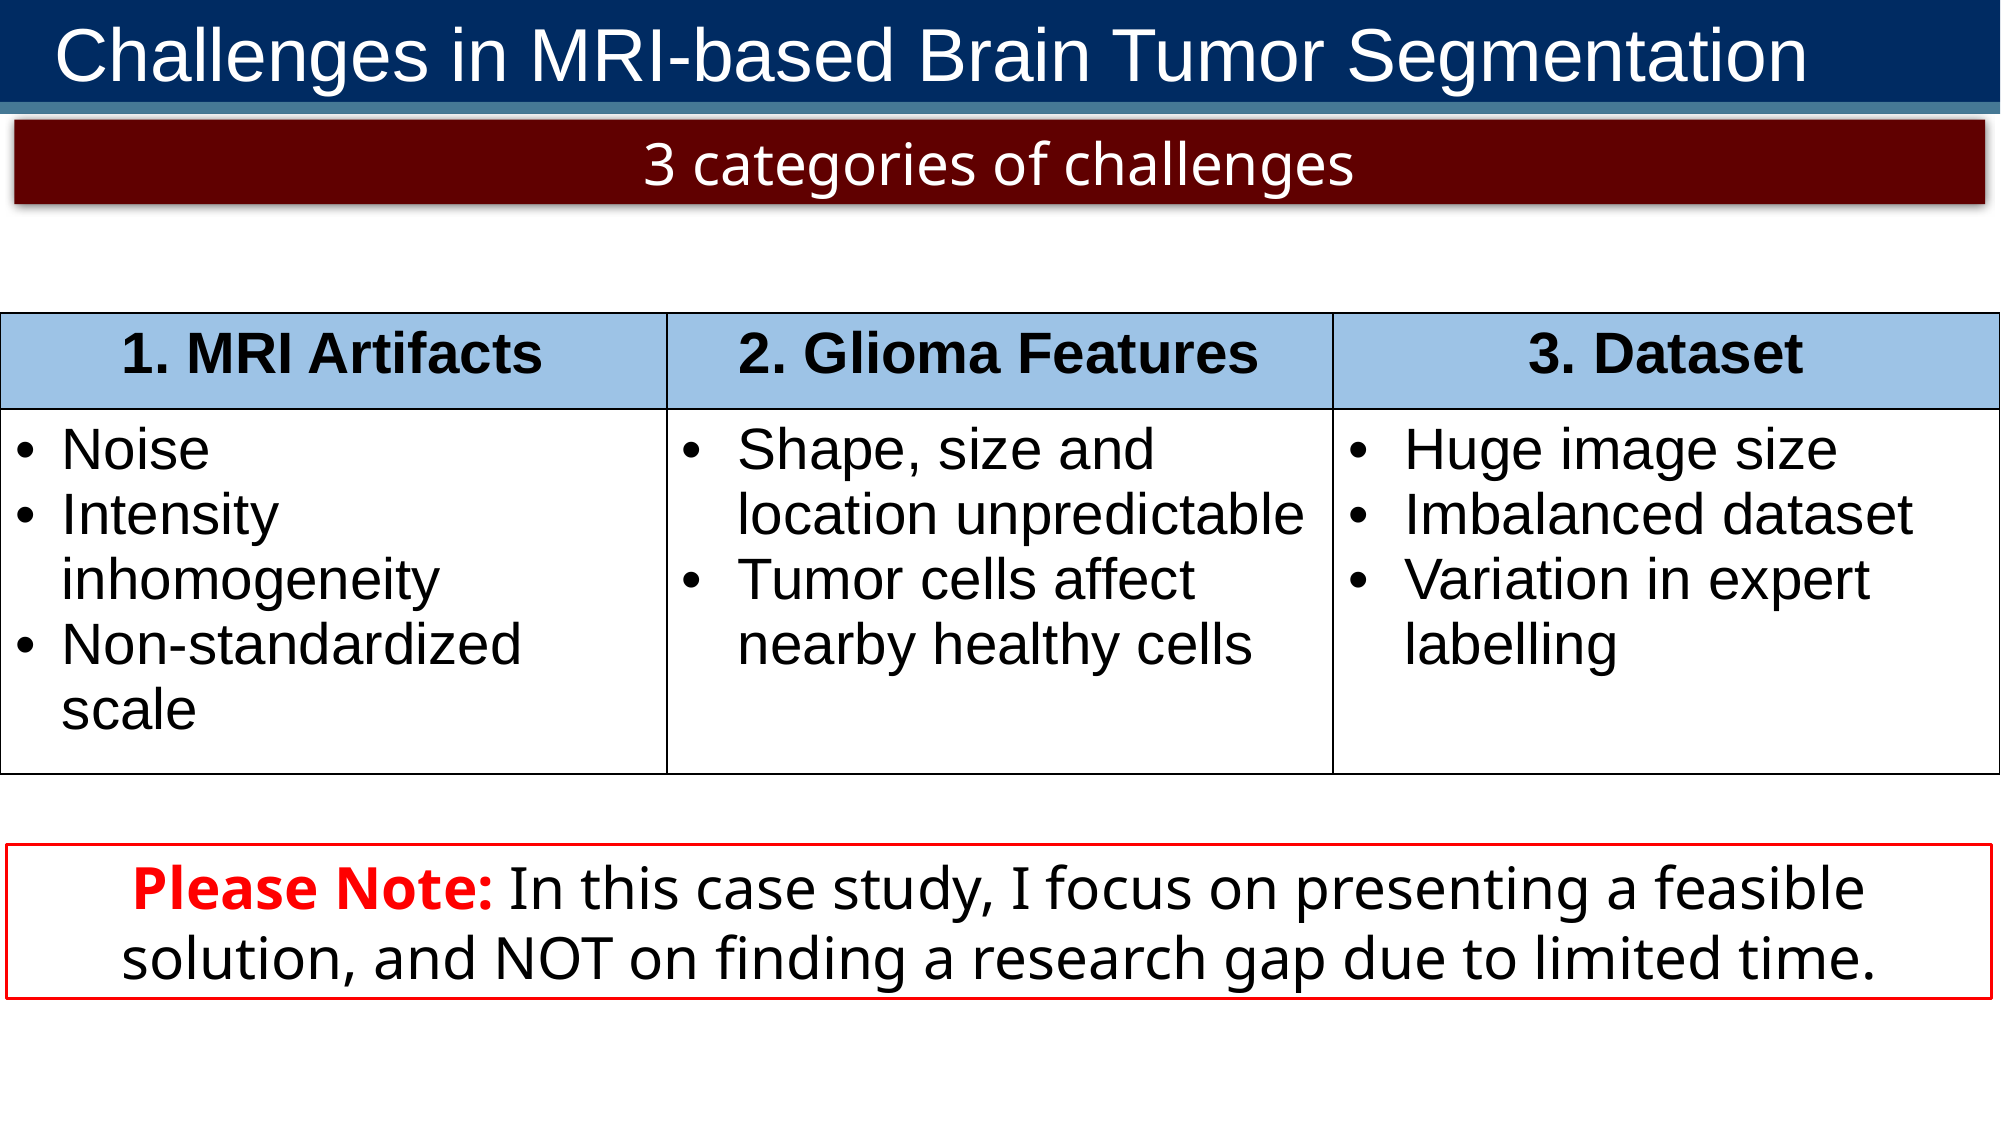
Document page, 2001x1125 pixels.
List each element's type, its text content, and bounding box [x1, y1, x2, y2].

table_cell Shape, size and location unpredictable Tumor cells affect nearby healthy cells [668, 410, 1332, 773]
table_header 3. Dataset [1334, 314, 1999, 408]
text_box 3 categories of challenges [14, 119, 1986, 205]
picture [0, 0, 2001, 114]
text_box Please Note: In this case study, I focus on presenting a feasible solution, and NOT on finding a research gap due to limited time. [6, 844, 1992, 999]
table_cell Huge image size Imbalanced dataset Variation in expert labelling [1334, 410, 1999, 773]
table_header 2. Glioma Features [668, 314, 1332, 408]
table_cell Noise Intensity inhomogeneity Non-standardized scale [1, 410, 666, 773]
table_header 1. MRI Artifacts [1, 314, 666, 408]
title Challenges in MRI-based Brain Tumor Segmentation [39, 18, 1961, 96]
